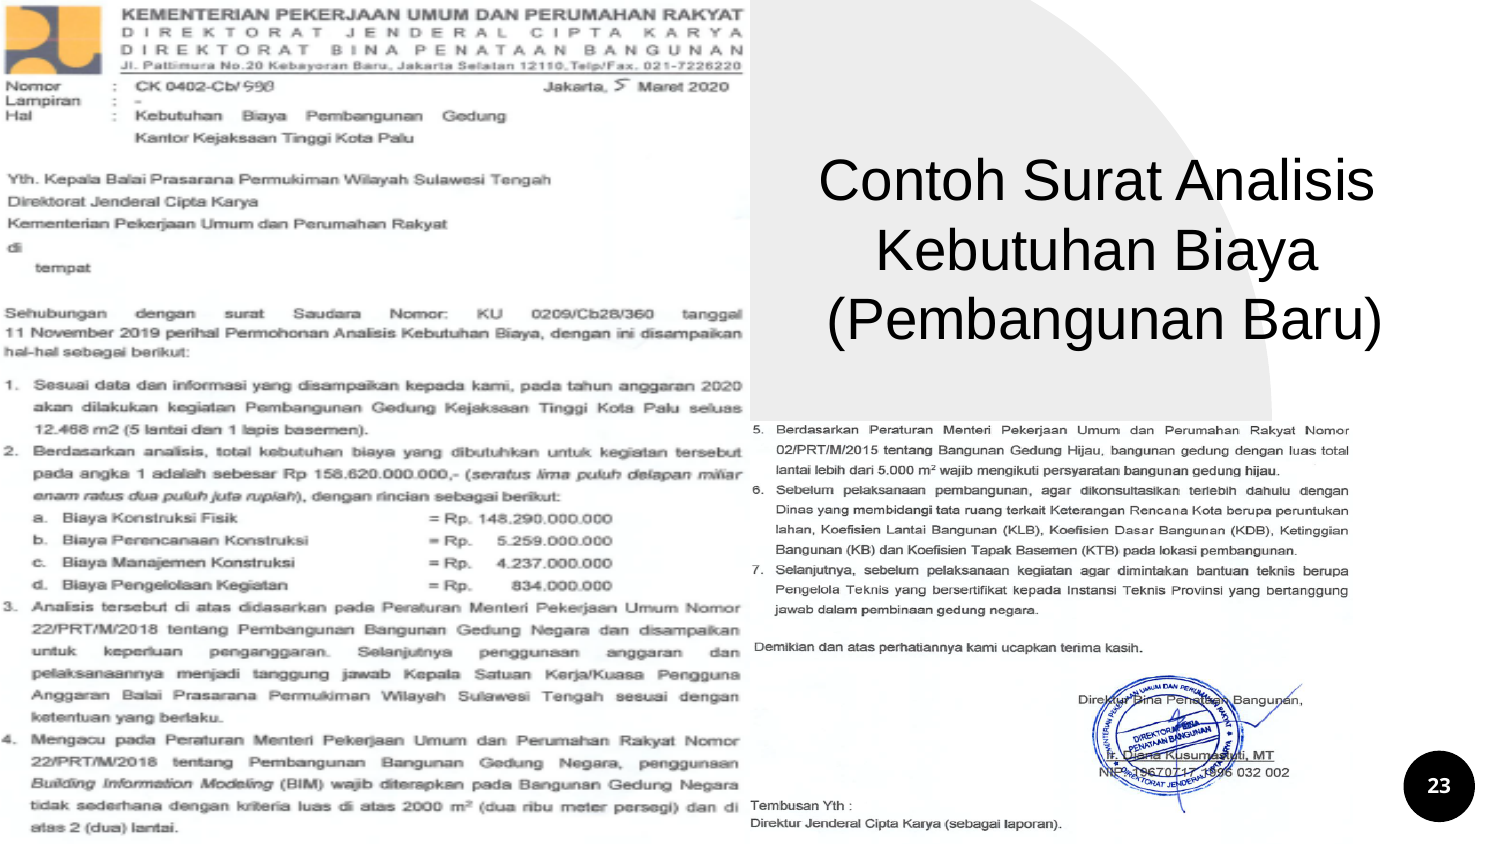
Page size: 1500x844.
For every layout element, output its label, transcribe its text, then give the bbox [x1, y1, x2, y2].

slide_number 23 [1403, 750, 1475, 823]
picture [0, 0, 1353, 844]
text_box Contoh Surat Analisis Kebutuhan Biaya (Pembangunan Baru) [754, 254, 1500, 367]
